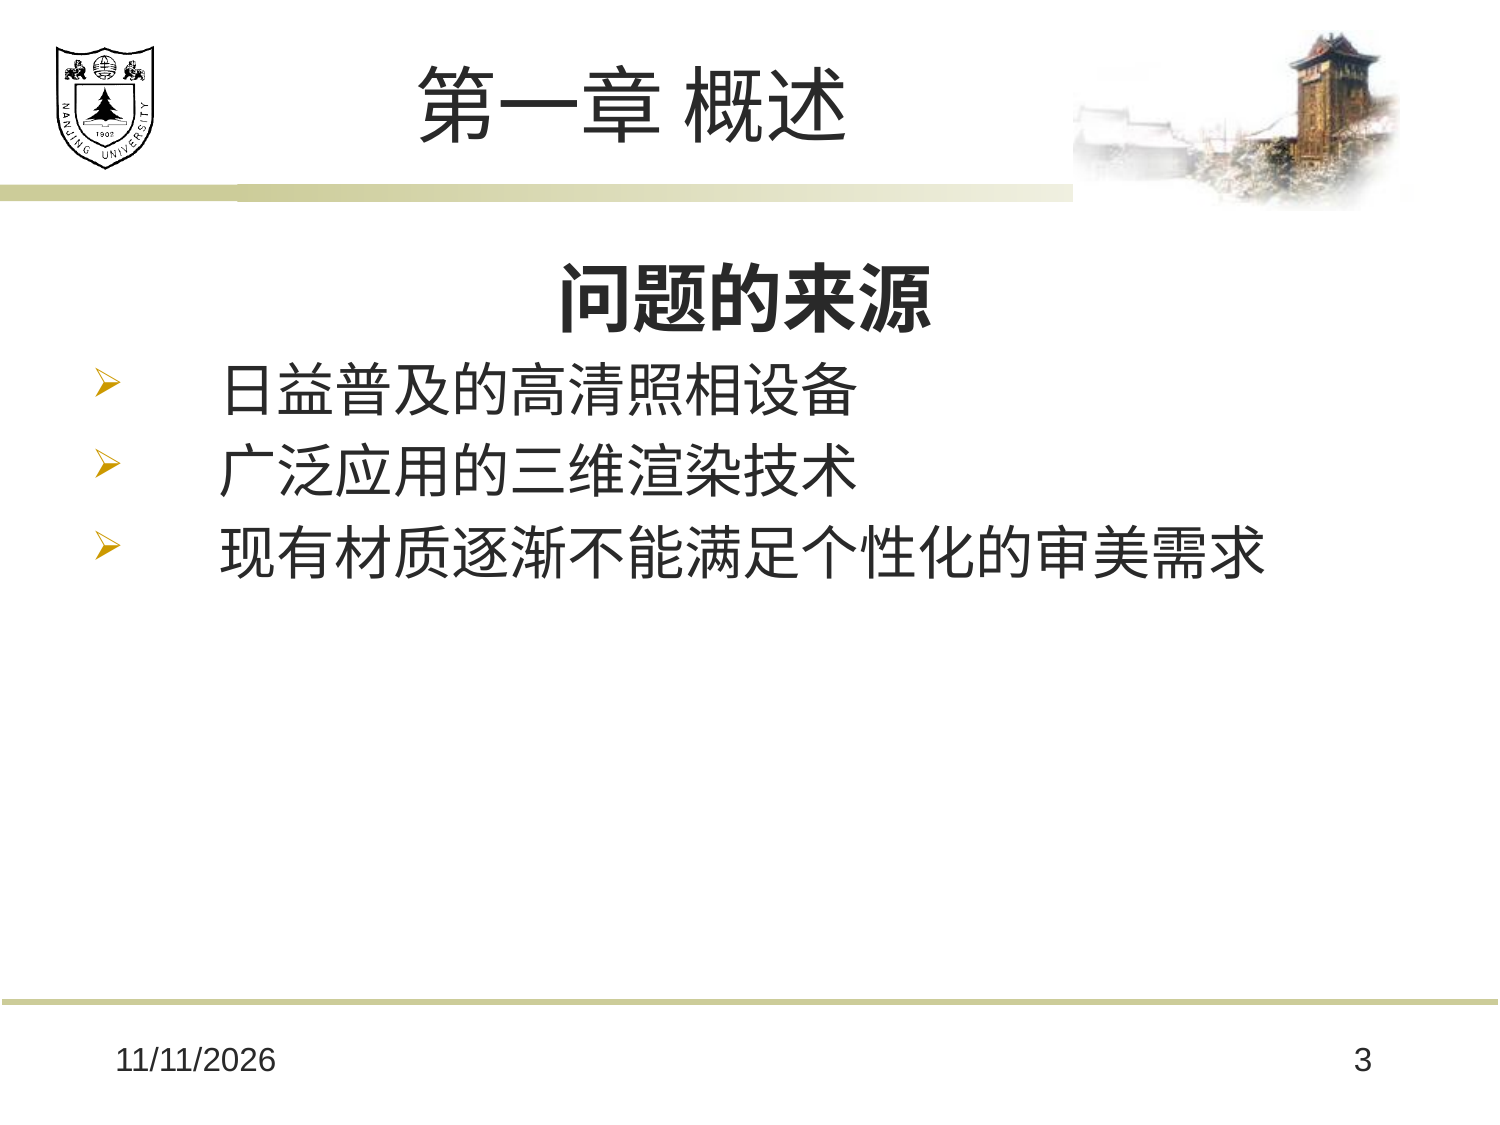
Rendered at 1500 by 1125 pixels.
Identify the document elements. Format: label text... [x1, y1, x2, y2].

picture [50, 42, 160, 173]
title 第一章 概述 [171, 66, 1093, 161]
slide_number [100, 1030, 313, 1106]
slide_number 3 [1234, 1030, 1388, 1106]
picture [1073, 30, 1400, 211]
list 问题的来源 日益普及的高清照相设备 广泛应用的三维渲染技术 现有材质逐渐不能满足个性化的审美需求 [76, 243, 1413, 965]
picture [2, 999, 1498, 1005]
